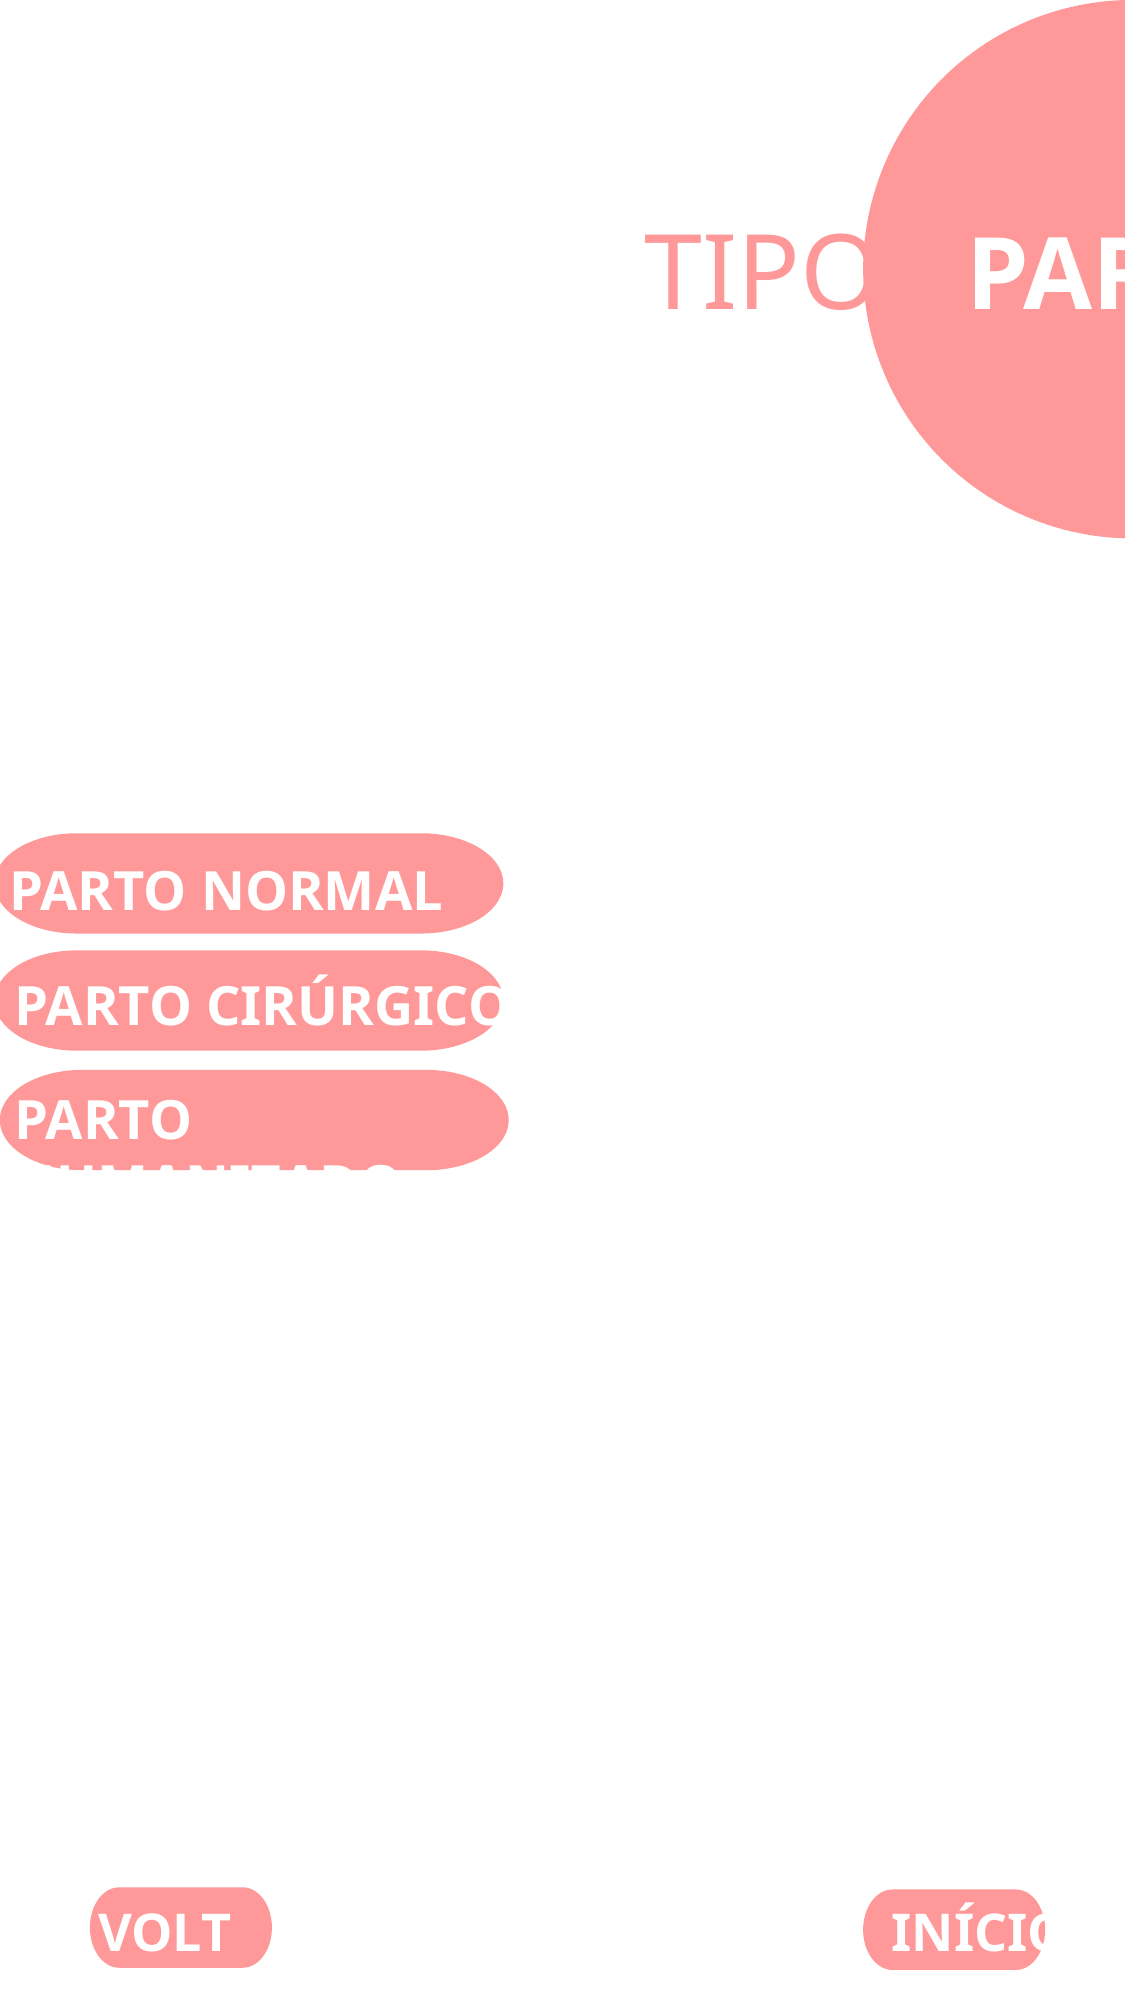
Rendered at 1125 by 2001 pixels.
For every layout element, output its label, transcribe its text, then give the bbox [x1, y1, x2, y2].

text_box INÍCIO [876, 1891, 1125, 1969]
text_box PARTO NORMAL [0, 849, 550, 929]
text_box [14, 832, 483, 849]
text_box [18, 949, 480, 964]
text_box [36, 1068, 472, 1077]
text_box [38, 929, 460, 935]
text_box TIPOS PARTO [629, 198, 863, 339]
text_box VOLTAR [83, 1891, 278, 2000]
text_box [105, 1886, 257, 1891]
text_box PARTO HUMANIZADO [0, 1077, 555, 1223]
text_box [862, 1895, 876, 1965]
text_box PARTO CIRÚRGICO [0, 964, 555, 1044]
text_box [863, 0, 1125, 764]
text_box [32, 1044, 466, 1052]
